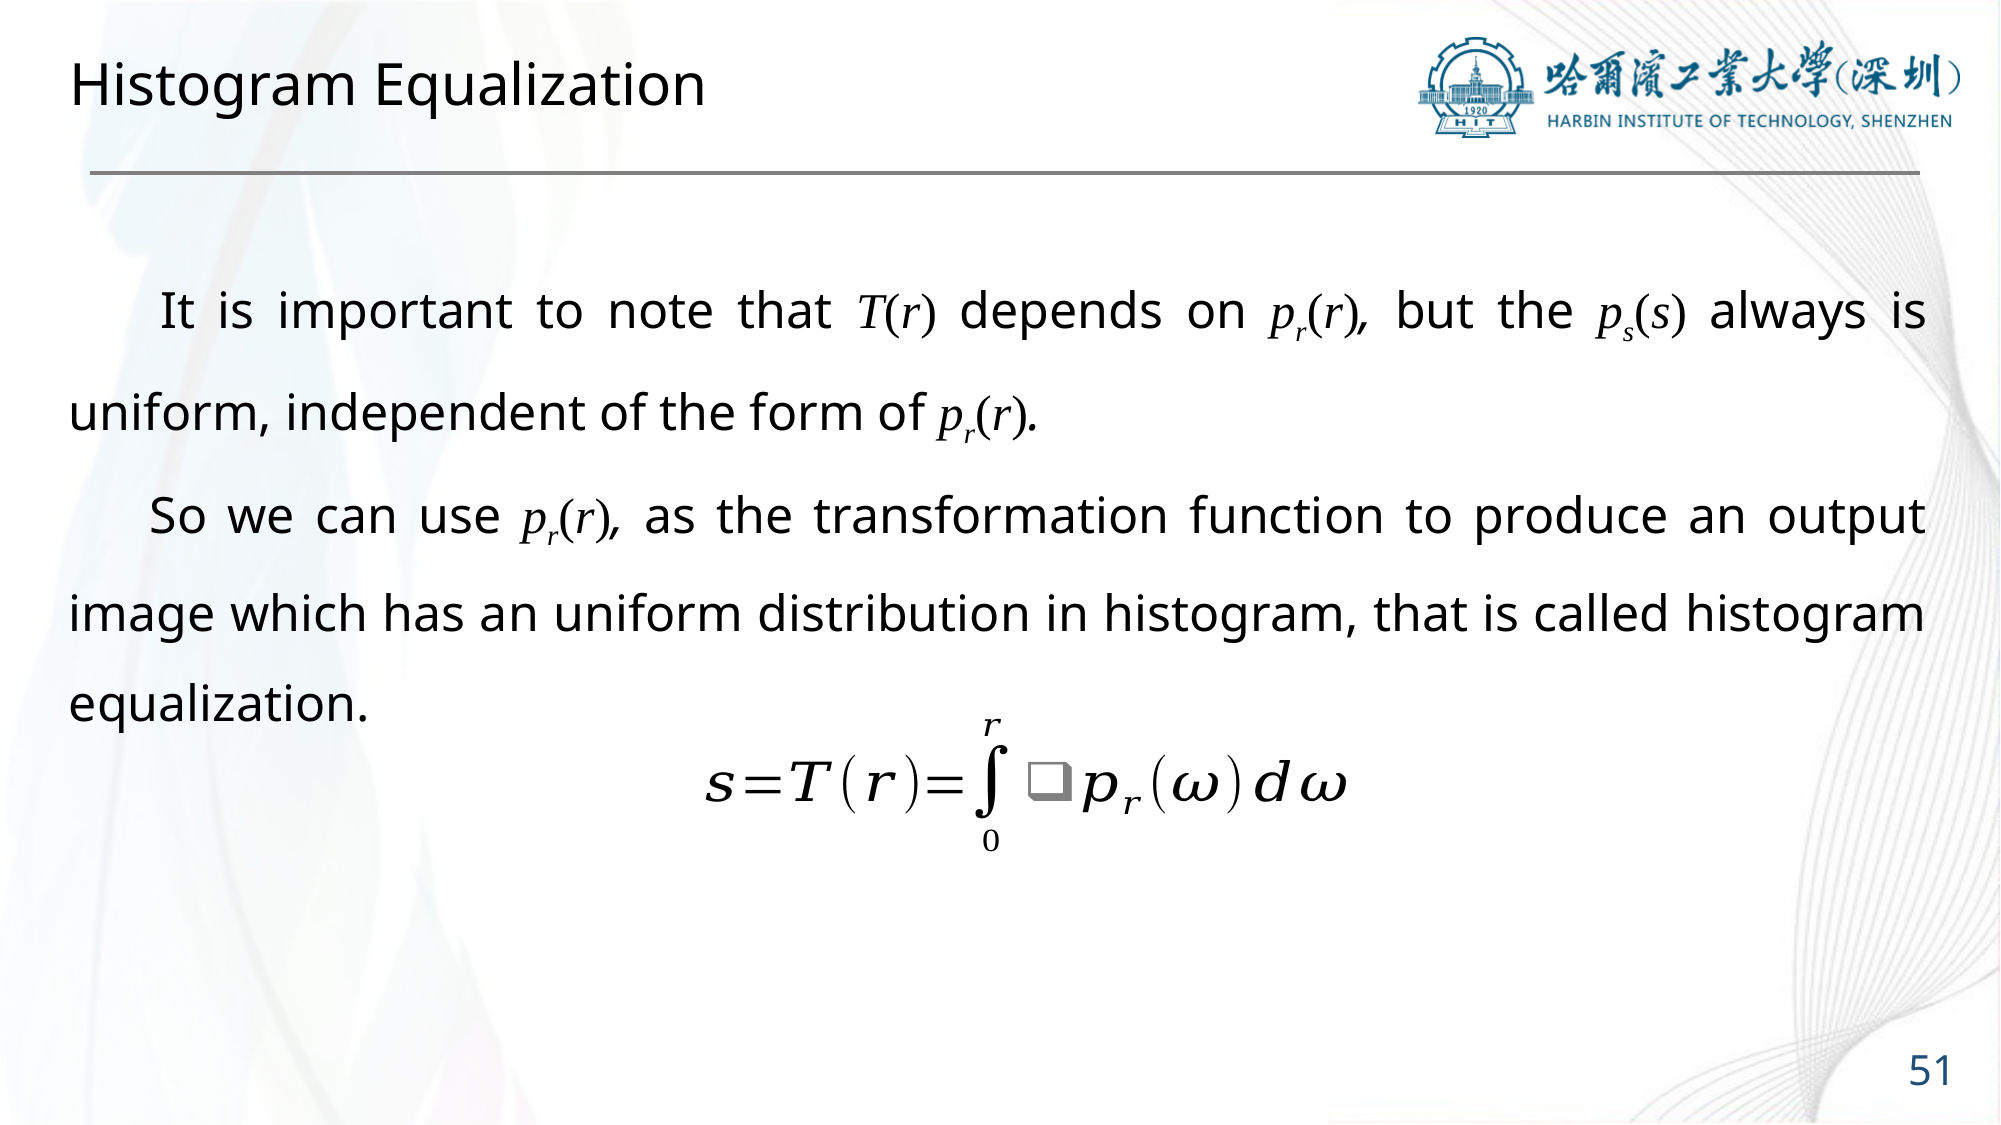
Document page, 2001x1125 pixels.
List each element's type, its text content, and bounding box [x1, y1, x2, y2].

title Histogram Equalization [54, 0, 1385, 174]
slide_number 51 [1521, 1042, 1972, 1103]
picture [0, 0, 2001, 1125]
text_box It is important to note that T(r) depends on pr(r), but the ps(s) always is uniform, independent of the form of pr(r). So we can use pr(r), as the transformation function to produce an output image which has an uniform distribution in histogram, that is called histogram equalization. [54, 236, 1943, 739]
